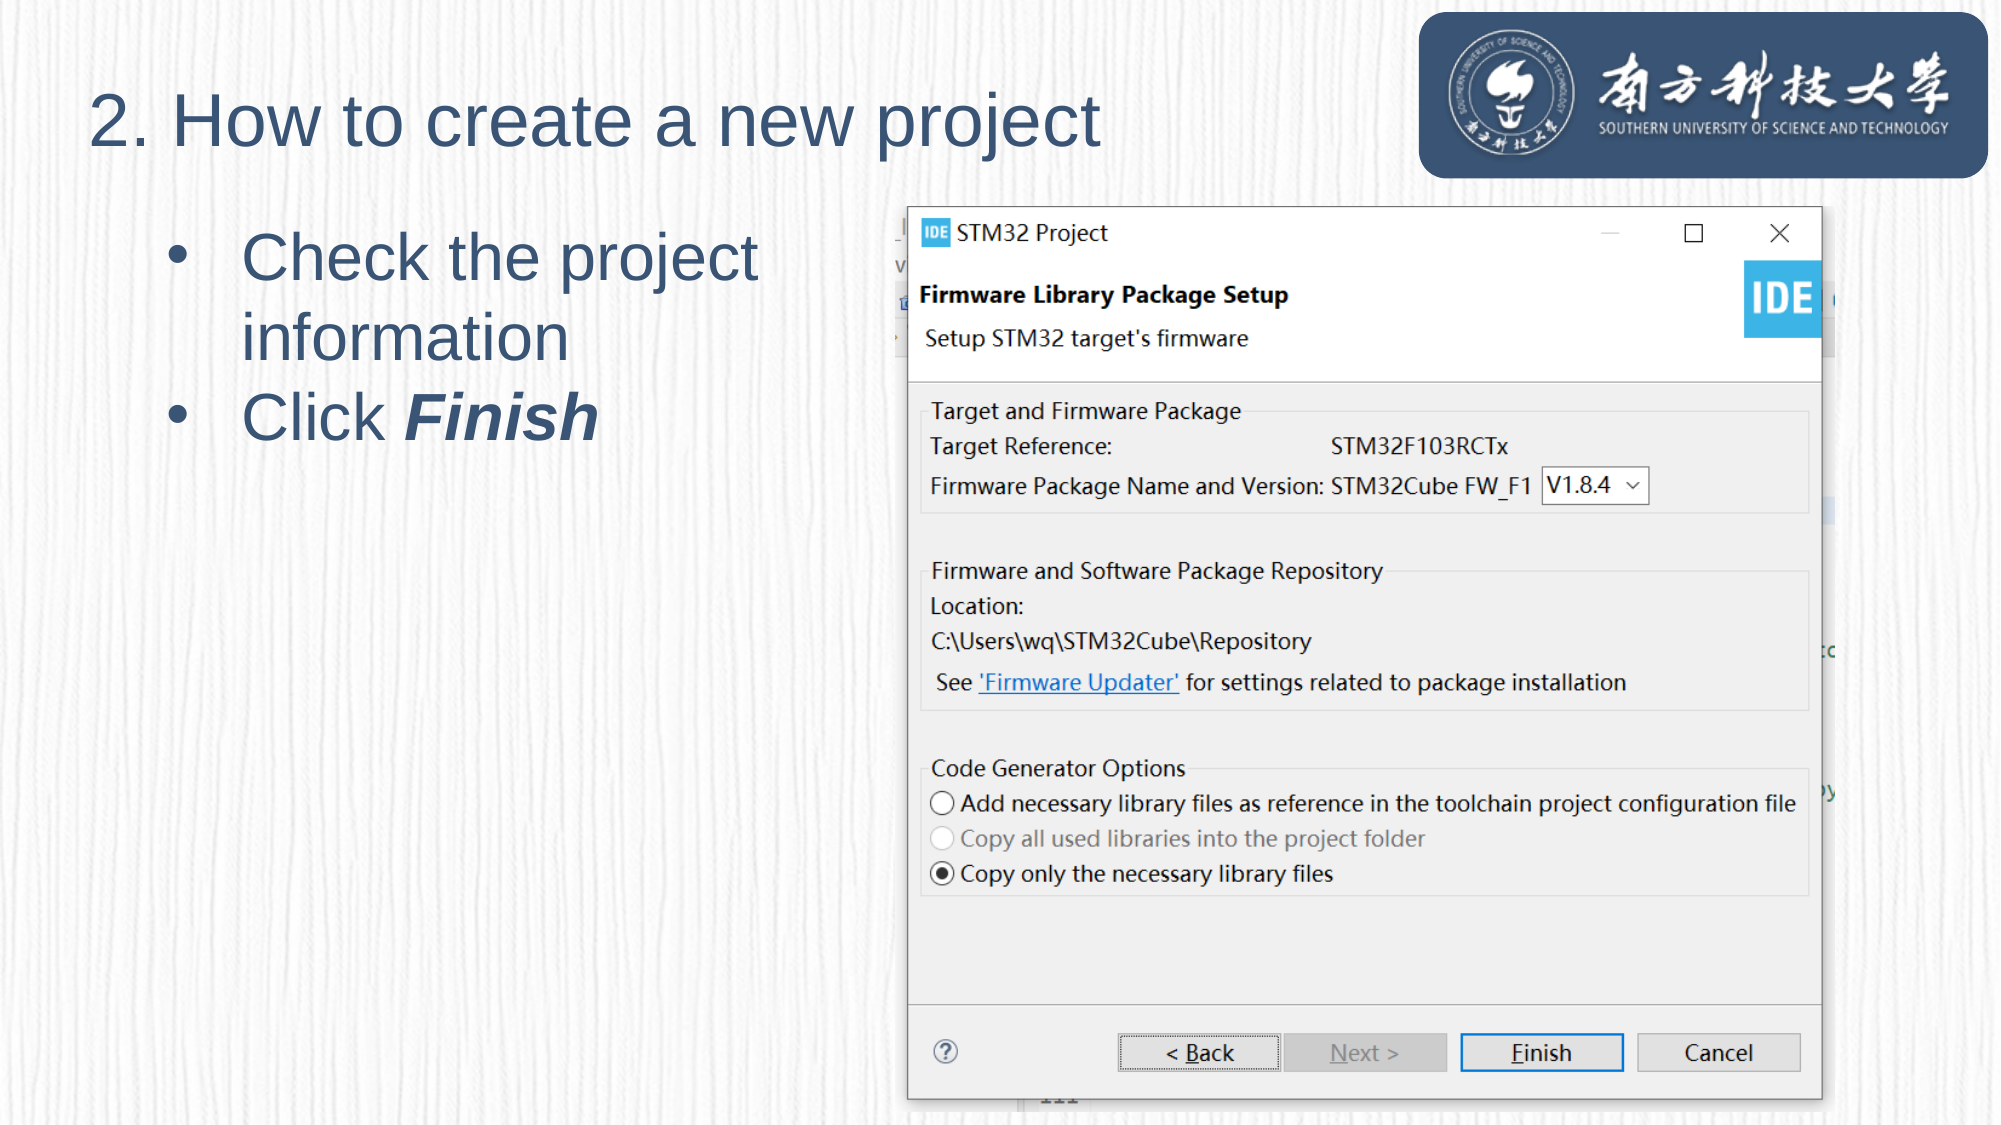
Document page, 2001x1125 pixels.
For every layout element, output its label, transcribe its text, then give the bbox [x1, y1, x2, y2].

text_box Check the project information Click Finish [151, 206, 839, 461]
picture [0, 0, 2001, 1125]
text_box 2. How to create a new project [73, 64, 1137, 169]
